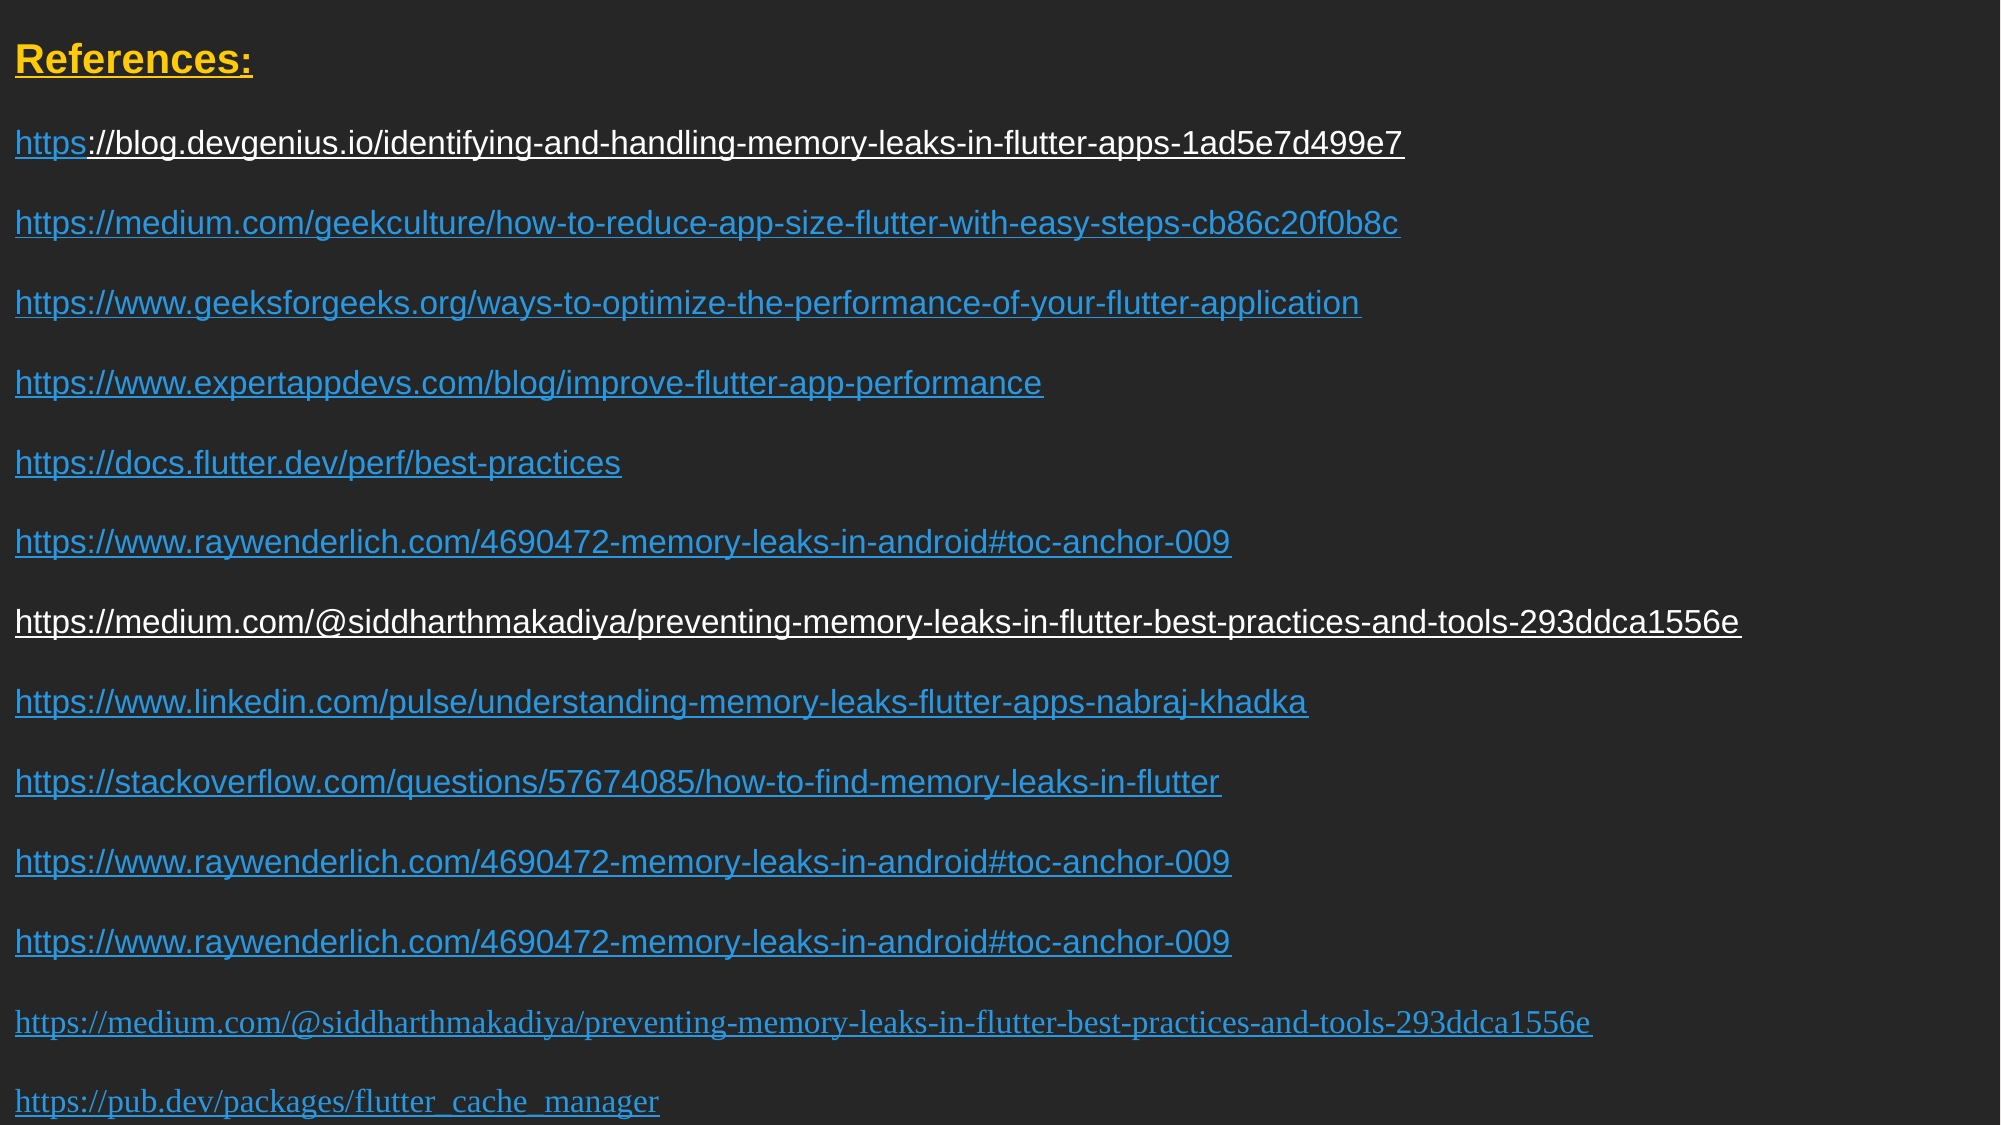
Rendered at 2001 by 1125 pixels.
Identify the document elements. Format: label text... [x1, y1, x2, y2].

text_box References: https://blog.devgenius.io/identifying-and-handling-memory-leaks-in-flutter-apps-1ad5e7d499e7 https://medium.com/geekculture/how-to-reduce-app-size-flutter-with-easy-steps-cb86c20f0b8c https://www.geeksforgeeks.org/ways-to-optimize-the-performance-of-your-flutter-application https://www.expertappdevs.com/blog/improve-flutter-app-performance https://docs.flutter.dev/perf/best-practices https://www.raywenderlich.com/4690472-memory-leaks-in-android#toc-anchor-009 https://medium.com/@siddharthmakadiya/preventing-memory-leaks-in-flutter-best-practices-and-tools-293ddca1556e https://www.linkedin.com/pulse/understanding-memory-leaks-flutter-apps-nabraj-khadka https://stackoverflow.com/questions/57674085/how-to-find-memory-leaks-in-flutter https://www.raywenderlich.com/4690472-memory-leaks-in-android#toc-anchor-009 https://www.raywenderlich.com/4690472-memory-leaks-in-android#toc-anchor-009 https://medium.com/@siddharthmakadiya/preventing-memory-leaks-in-flutter-best-practices-and-tools-293ddca1556e https://pub.dev/packages/flutter_cache_manager [0, 0, 2000, 1125]
